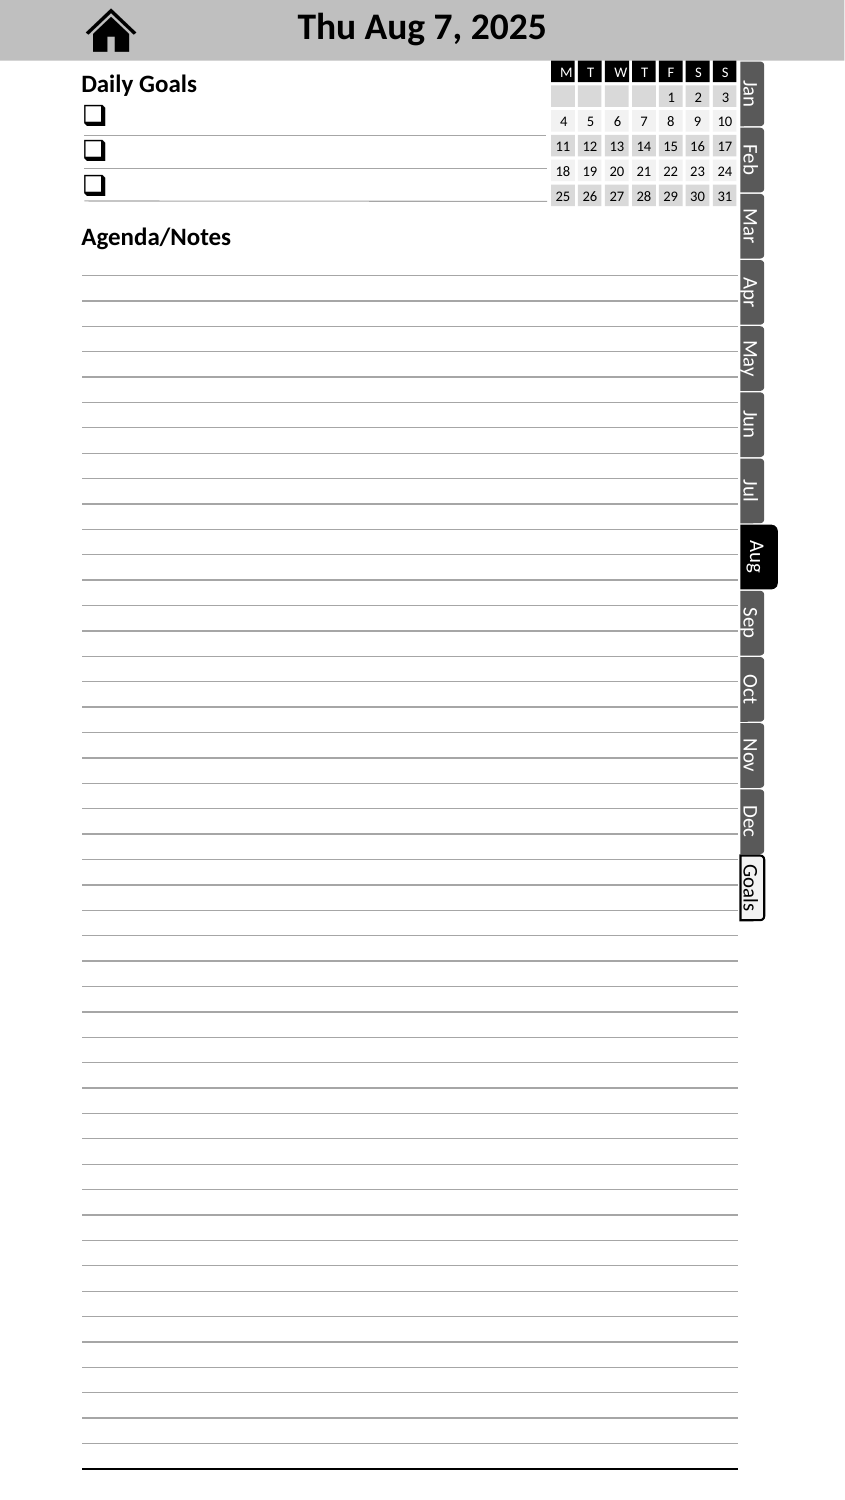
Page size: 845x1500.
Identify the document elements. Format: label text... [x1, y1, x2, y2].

picture [82, 1, 140, 59]
list Thu Aug 7, 2025 [190, 0, 655, 61]
